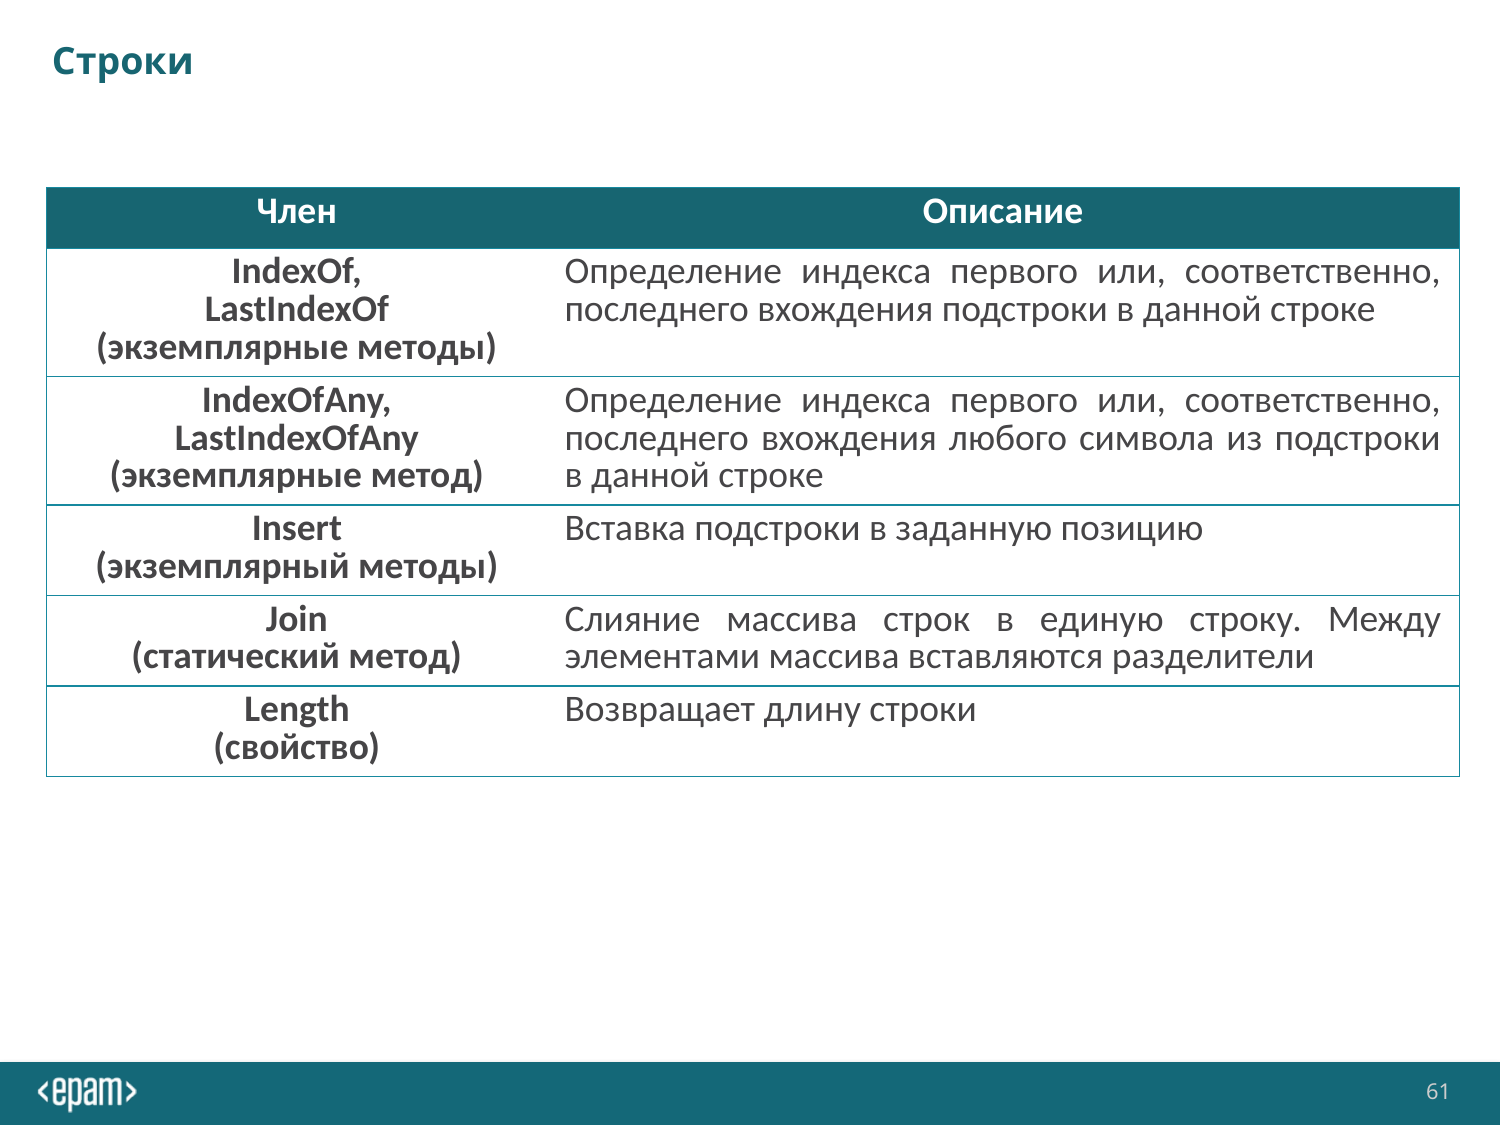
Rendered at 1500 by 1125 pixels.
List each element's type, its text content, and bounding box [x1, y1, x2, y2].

table_header Описание [547, 188, 1459, 248]
table_cell Вставка подстроки в заданную позицию [547, 506, 1459, 595]
table_cell Length (свойство) [47, 687, 547, 776]
picture [37, 1077, 137, 1113]
title Строки [37, 29, 1469, 90]
table_cell Определение индекса первого или, соответственно, последнего вхождения подстроки в данной строке [547, 249, 1459, 376]
table_cell Слияние массива строк в единую строку. Между элементами массива вставляются разделители [547, 596, 1459, 685]
table_cell Возвращает длину строки [547, 687, 1459, 776]
table_cell Join (статический метод) [47, 596, 547, 685]
table_cell IndexOfAny, LastIndexOfAny (экземплярные метод) [47, 377, 547, 504]
table_cell Insert (экземплярный методы) [47, 506, 547, 595]
table_header Член [47, 188, 547, 248]
table_cell IndexOf, LastIndexOf (экземплярные методы) [47, 249, 547, 376]
table_cell Определение индекса первого или, соответственно, последнего вхождения любого символа из подстроки в данной строке [547, 377, 1459, 504]
